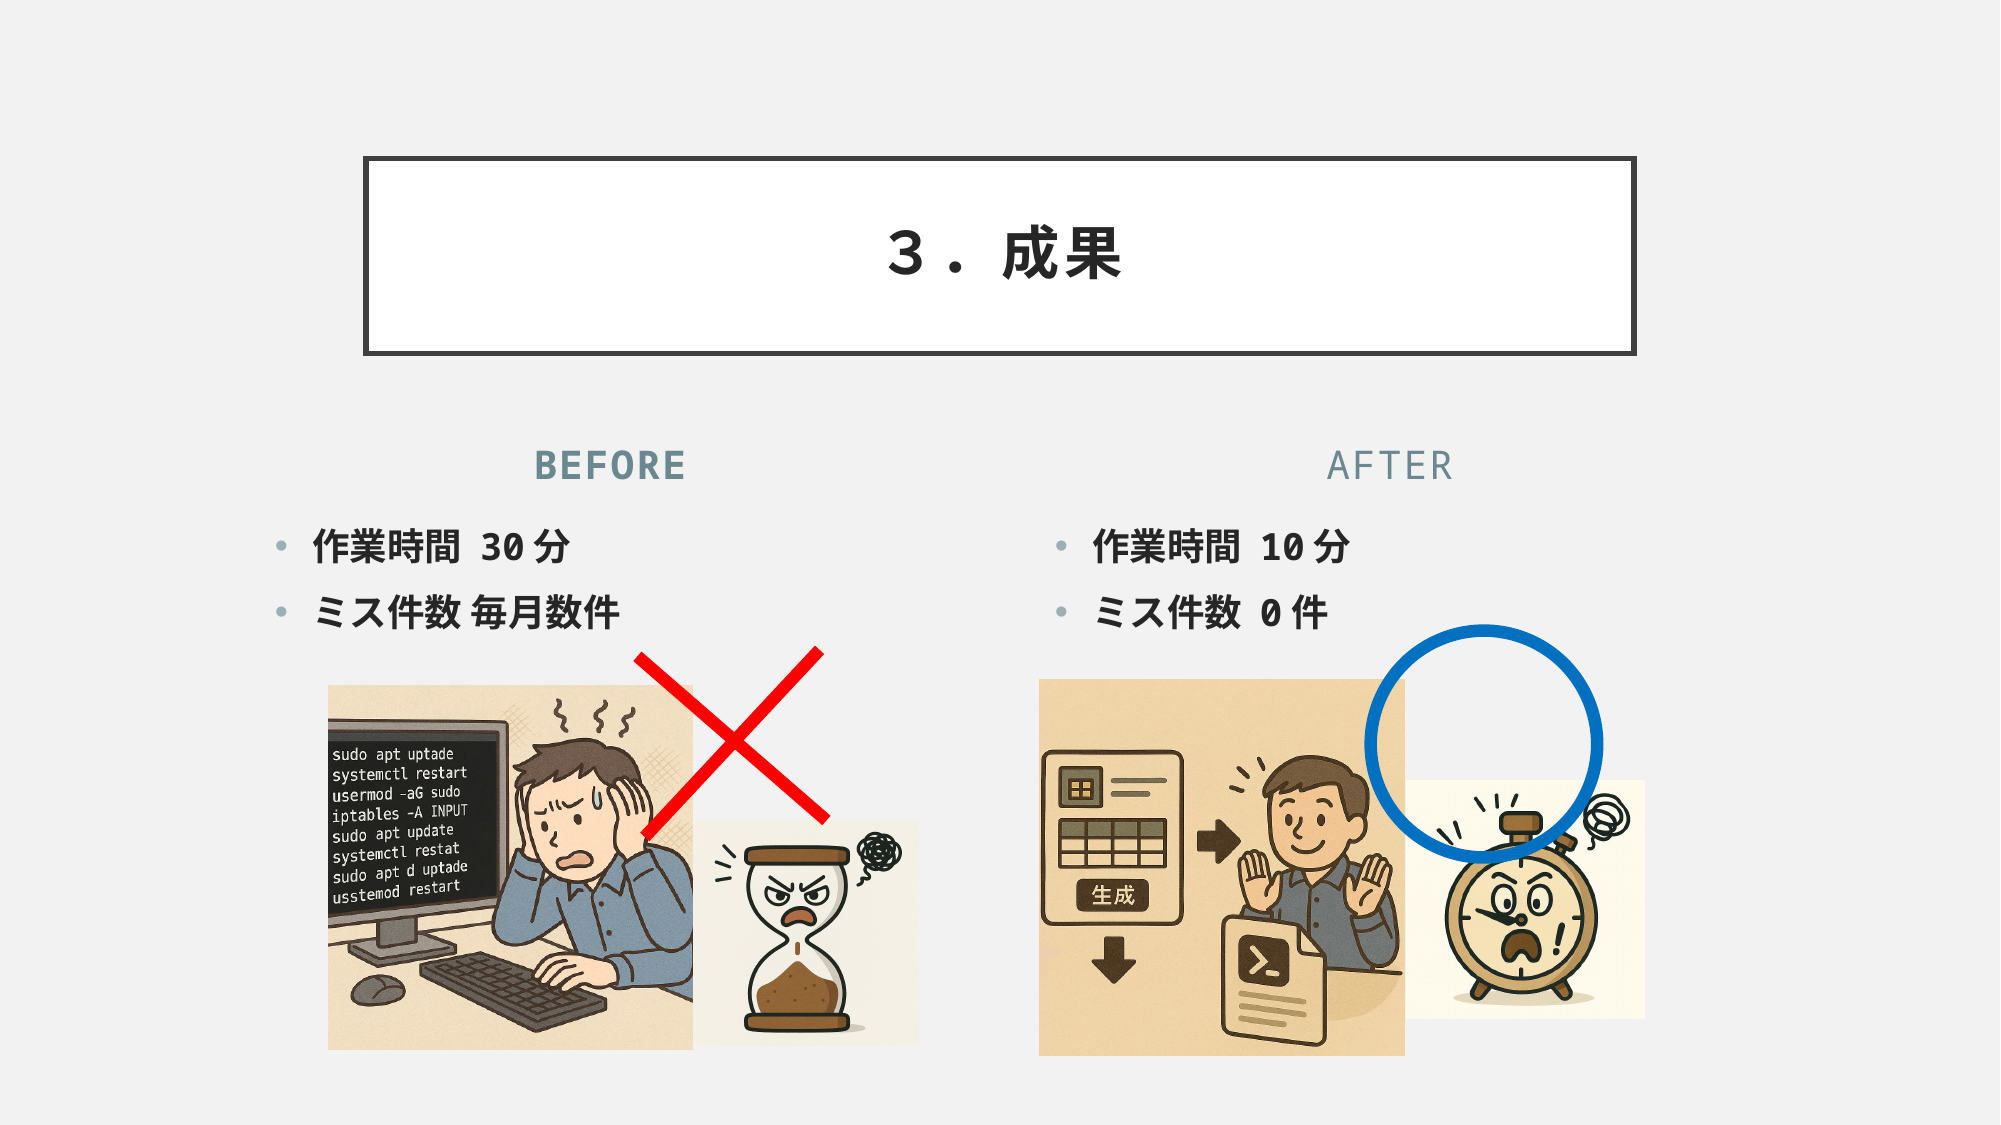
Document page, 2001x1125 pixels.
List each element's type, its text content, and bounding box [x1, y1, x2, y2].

list 作業時間 30分 ミス件数 毎月数件 [259, 515, 961, 942]
picture [328, 685, 919, 1050]
list BeFore [259, 379, 961, 495]
list After [1039, 379, 1741, 495]
picture [1039, 679, 1405, 1056]
title ３．成果 [363, 156, 1637, 356]
picture [1406, 780, 1645, 1019]
text_box [1389, 629, 1599, 828]
list 作業時間 10分 ミス件数 0件 [1039, 515, 1738, 942]
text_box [637, 649, 827, 837]
